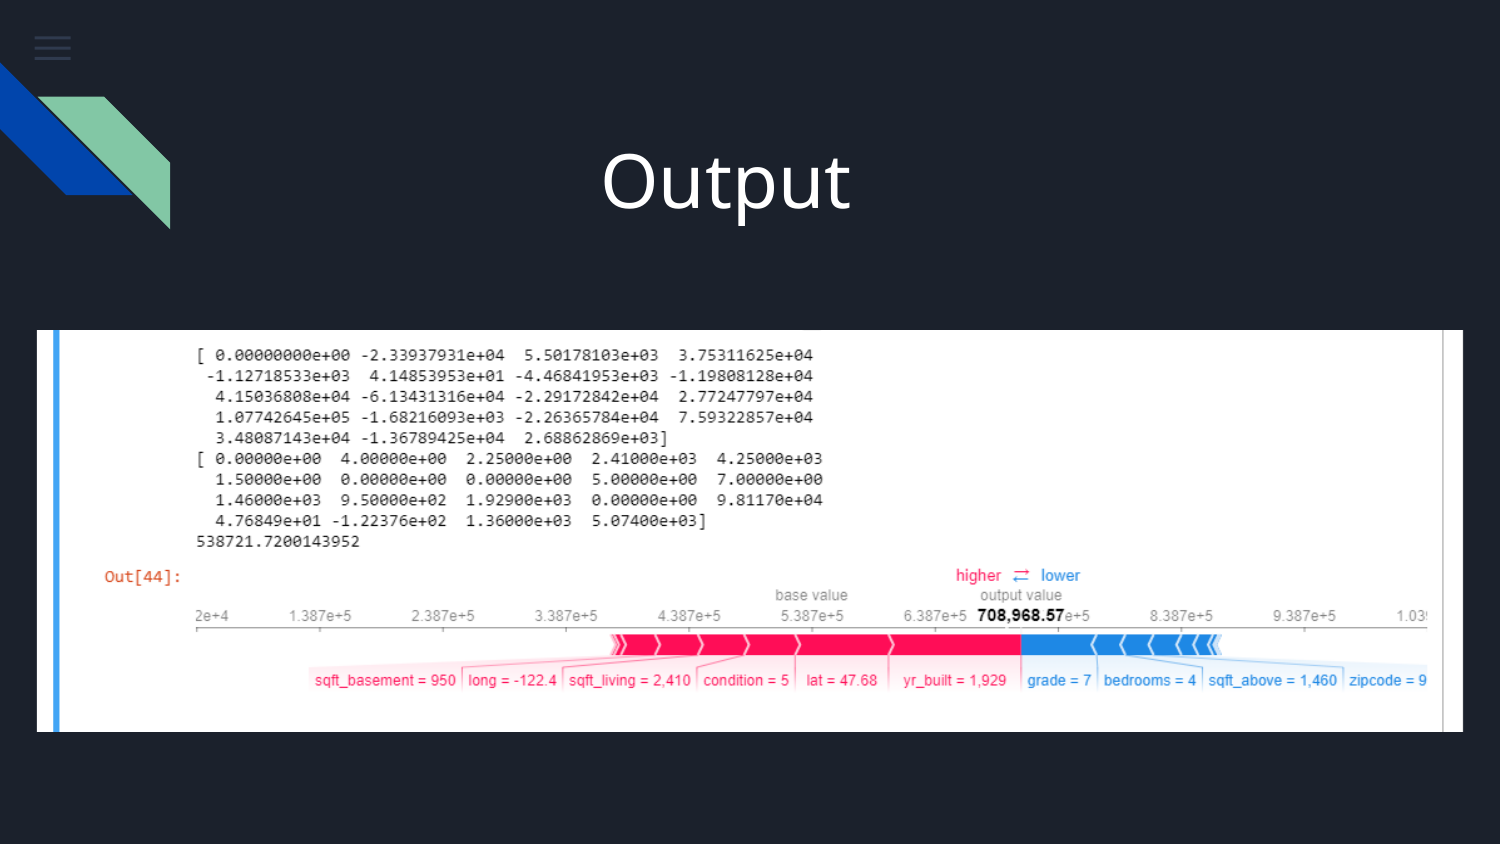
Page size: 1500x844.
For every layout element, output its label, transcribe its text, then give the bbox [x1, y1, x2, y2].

text_box Output [585, 125, 867, 231]
picture [36, 329, 1464, 732]
